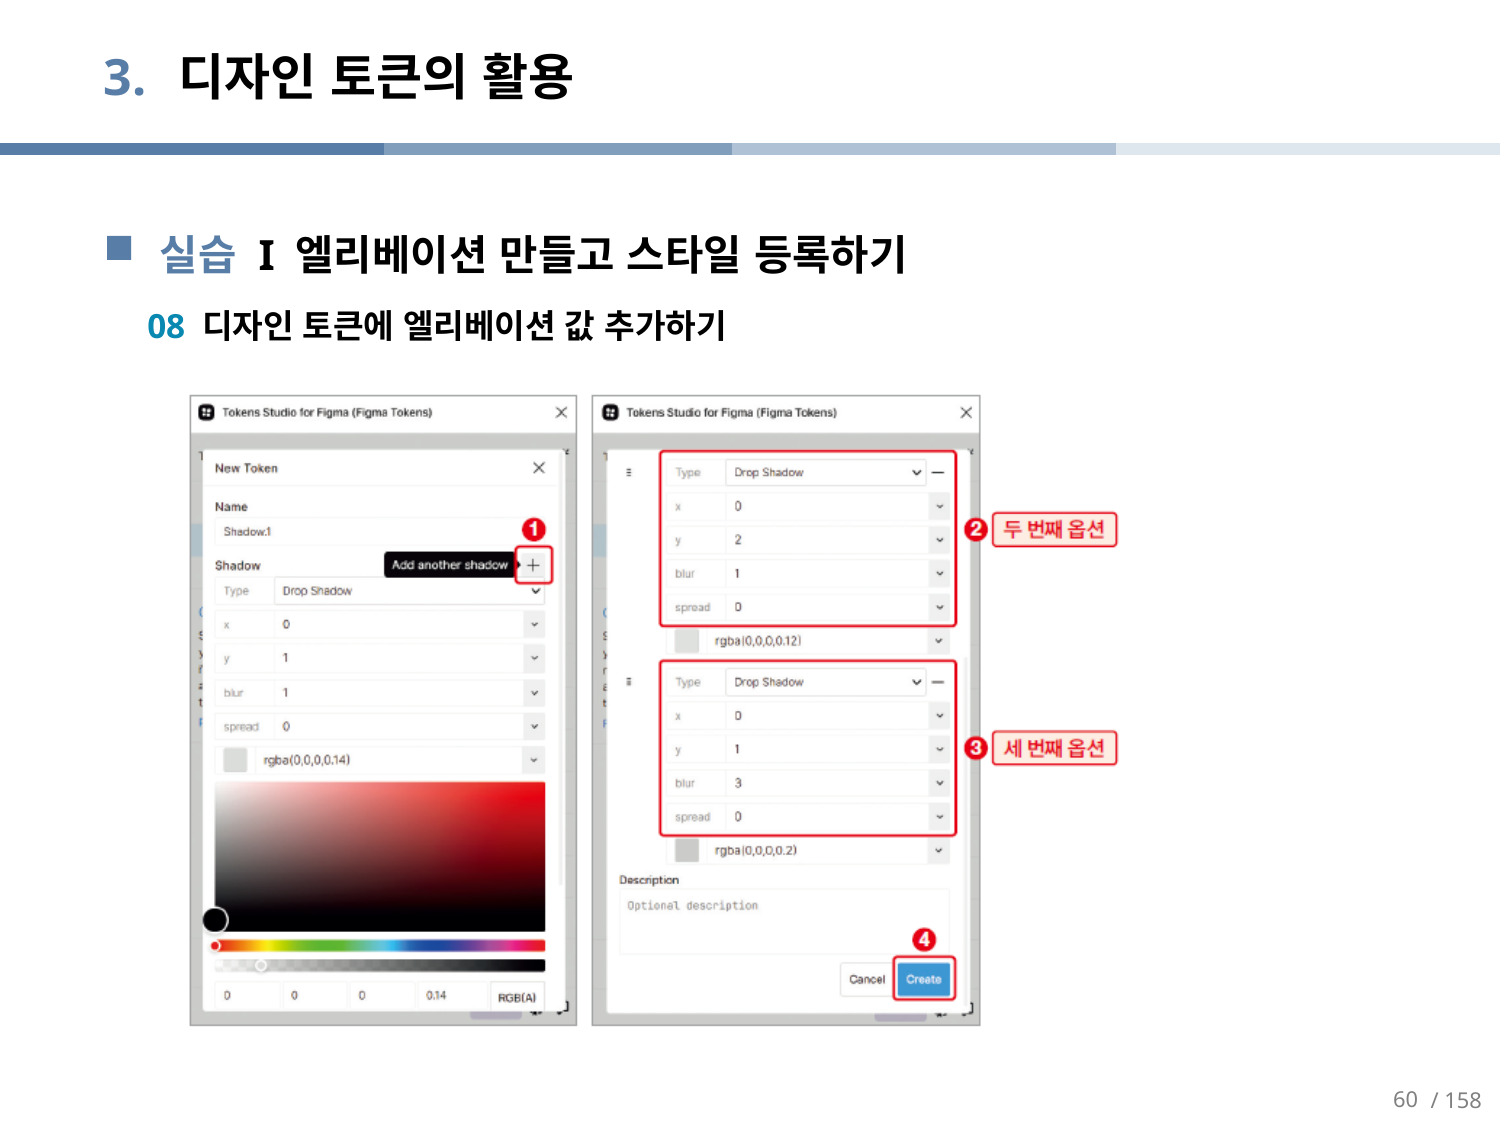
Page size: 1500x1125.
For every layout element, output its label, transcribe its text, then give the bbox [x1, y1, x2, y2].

picture [170, 385, 1152, 1049]
title 디자인 토큰의 활용 [88, 30, 1211, 121]
list 실습 I 엘리베이션 만들고 스타일 등록하기 08 디자인 토큰에 엘리베이션 값 추가하기 [88, 196, 1436, 1083]
